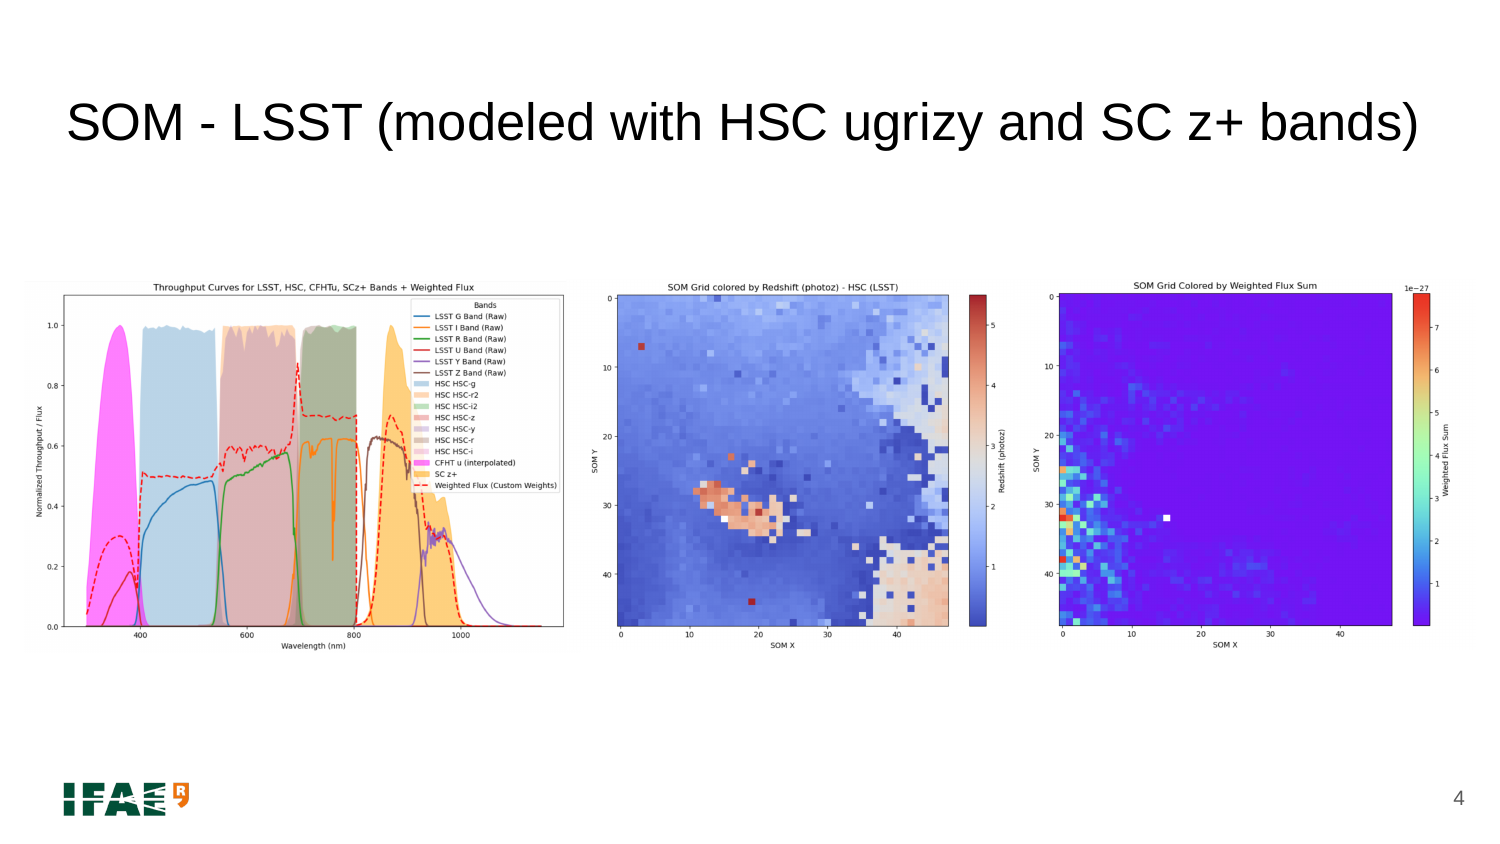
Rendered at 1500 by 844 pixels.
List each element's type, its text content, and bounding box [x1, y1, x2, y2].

picture [50, 767, 201, 827]
title SOM - LSST (modeled with HSC ugrizy and SC z+ bands) [51, 72, 1449, 167]
slide_number ‹#› [1389, 764, 1480, 830]
picture [24, 279, 1476, 653]
